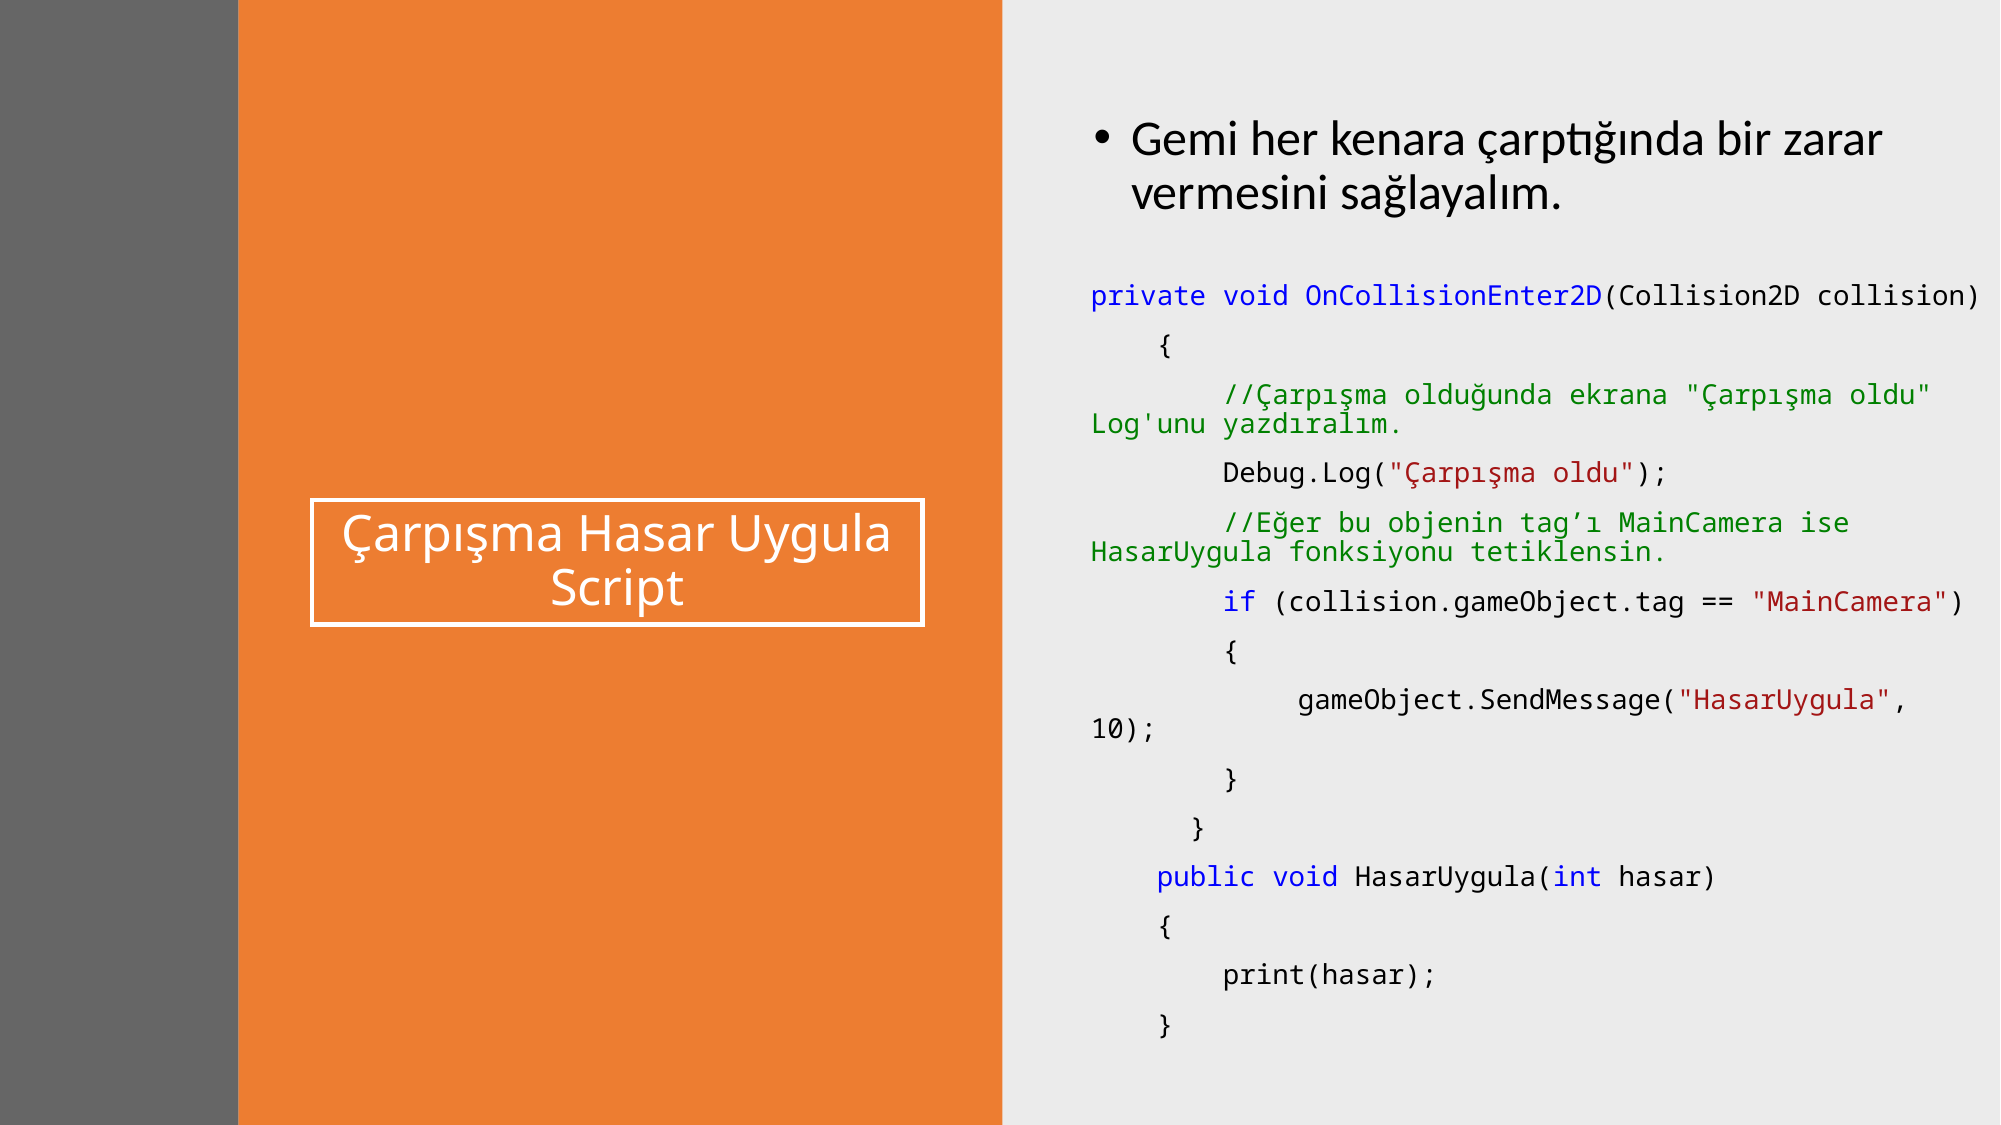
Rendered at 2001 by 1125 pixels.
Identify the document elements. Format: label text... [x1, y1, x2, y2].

text_box [0, 0, 239, 1125]
text_box [239, 0, 1003, 1125]
title Çarpışma Hasar Uygula Script [311, 500, 923, 625]
text_box [1003, 0, 2000, 1125]
list Gemi her kenara çarptığında bir zarar vermesini sağlayalım. [1078, 104, 1908, 274]
list private void OnCollisionEnter2D(Collision2D collision) { //Çarpışma olduğunda ekrana "Çarpışma oldu" Log'unu yazdıralım. Debug.Log("Çarpışma oldu"); //Eğer bu objenin tag’ı MainCamera ise HasarUygula fonksiyonu tetiklensin. if (collision.gameObject.tag == "MainCamera") { gameObject.SendMessage("HasarUygula", 10); } } public void HasarUygula(int hasar) { print(hasar); } [1075, 274, 2000, 1083]
